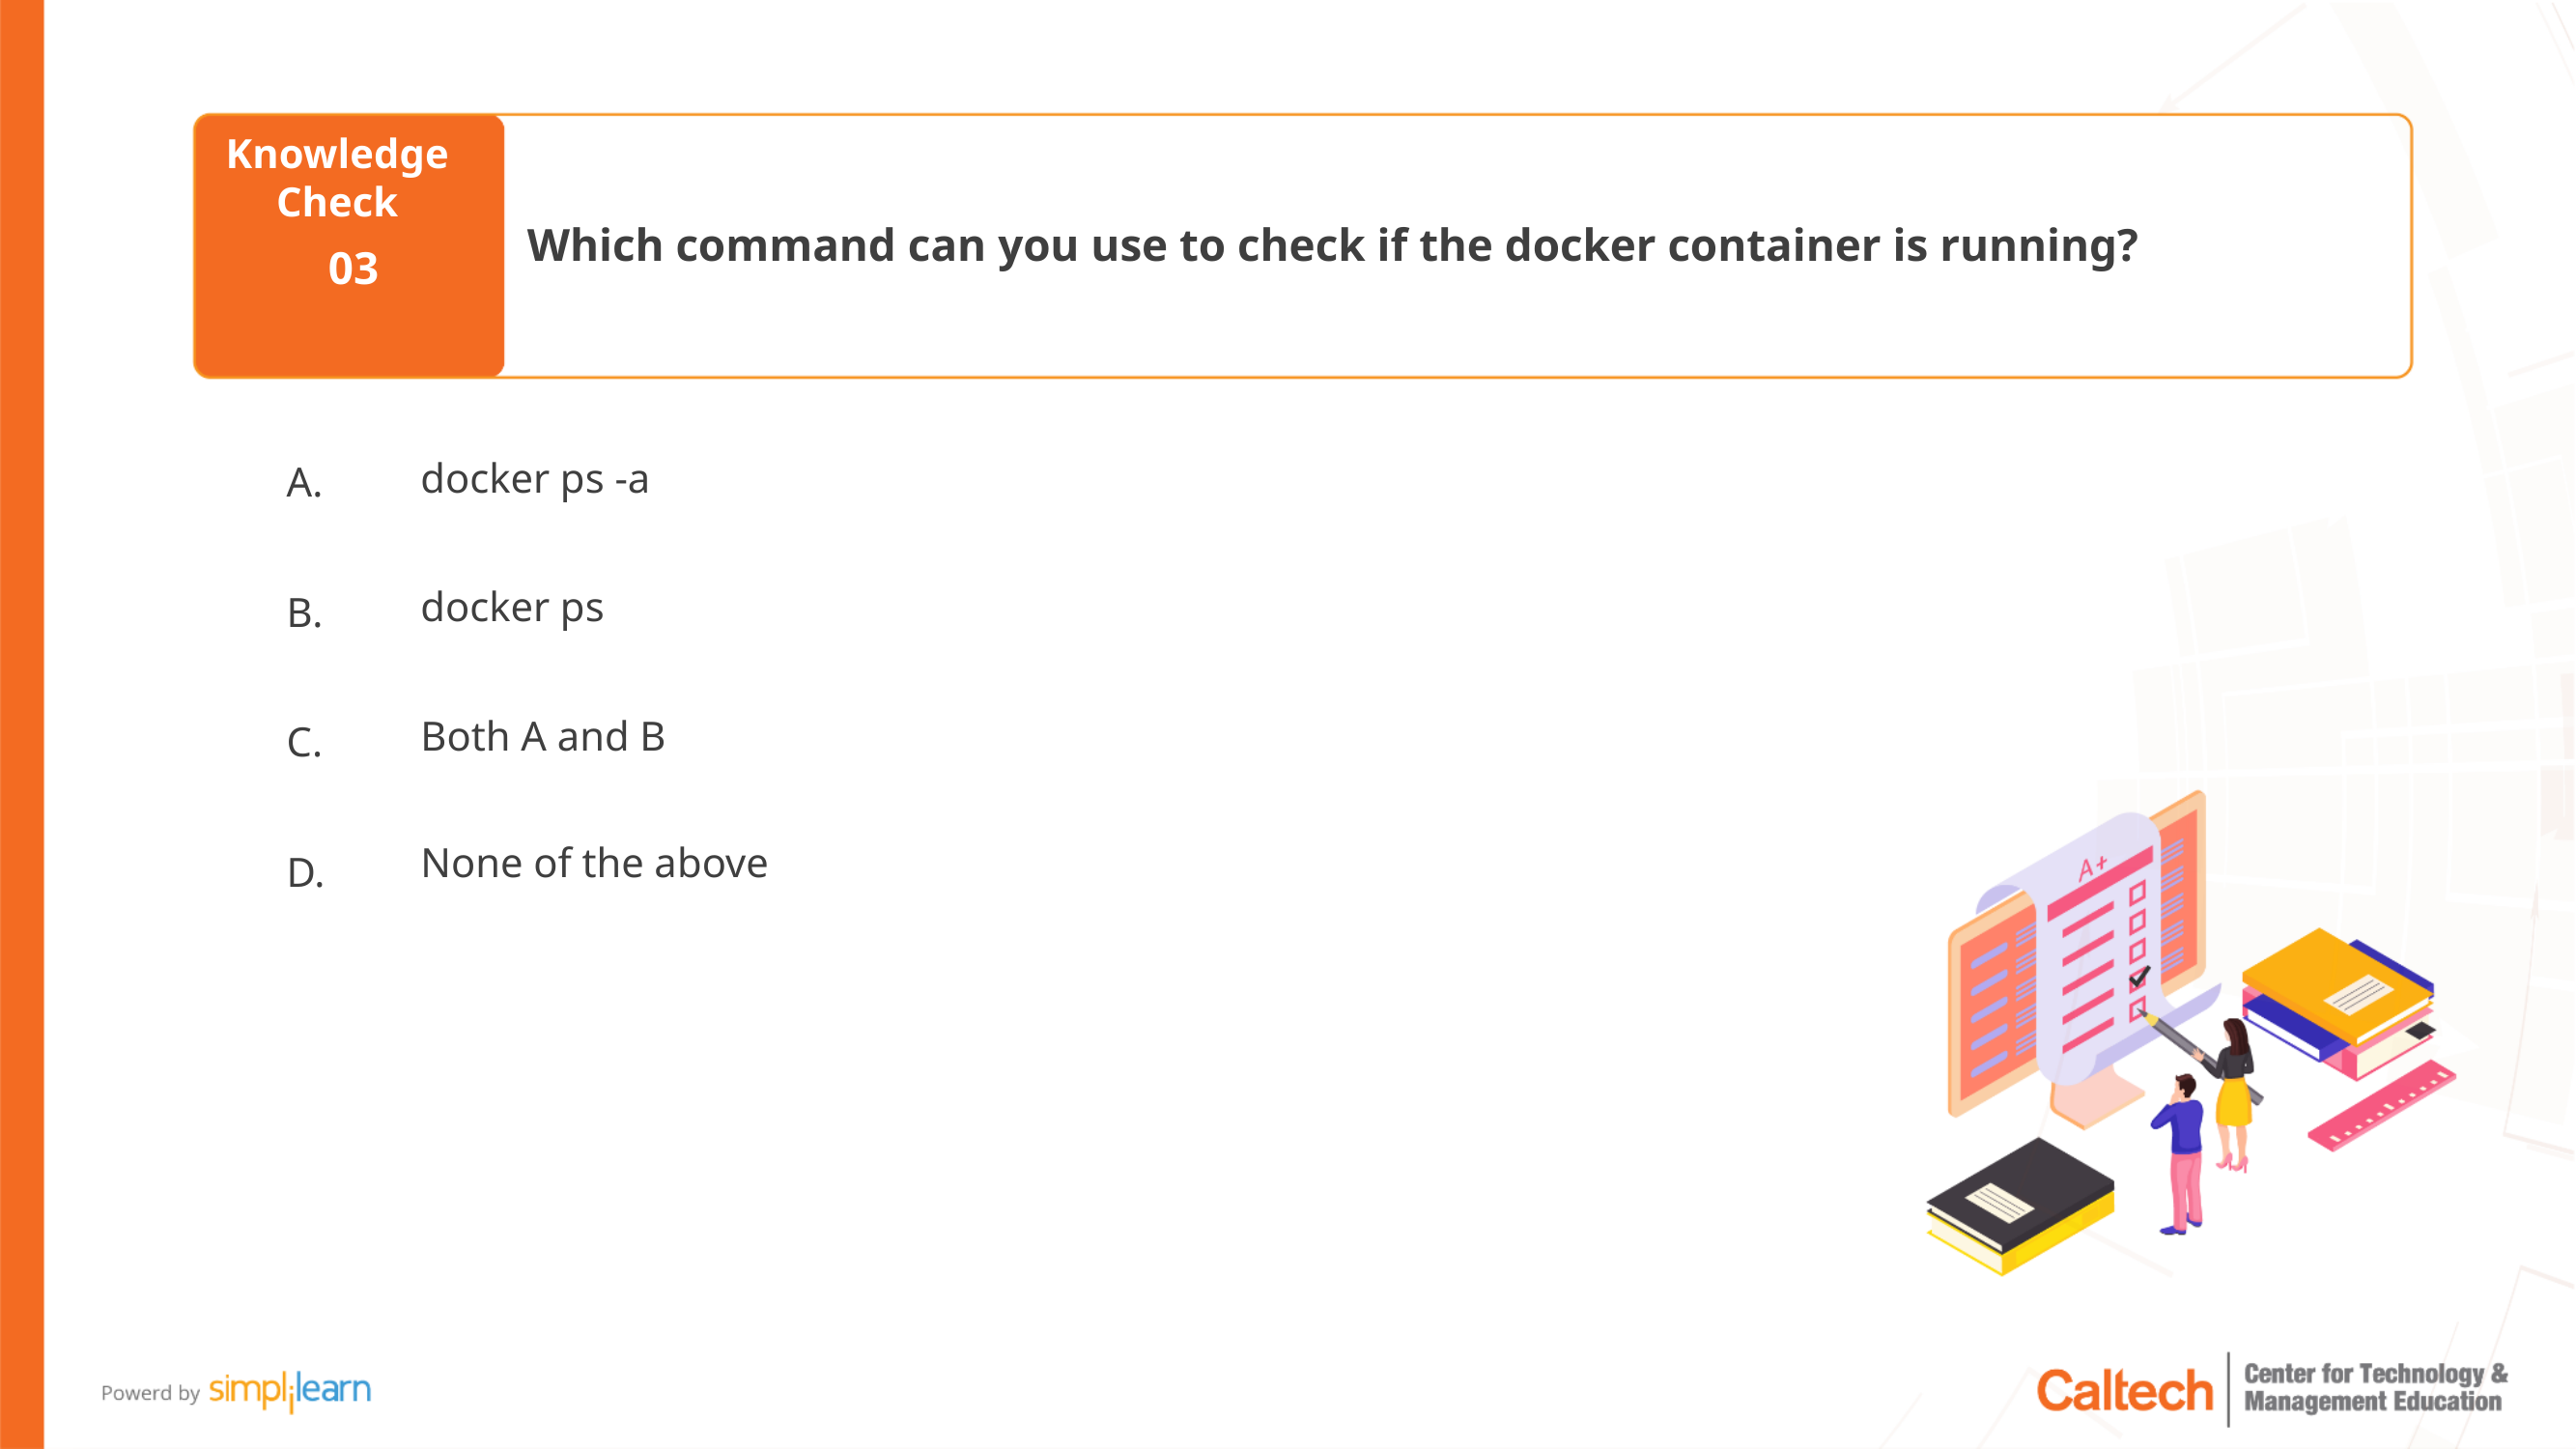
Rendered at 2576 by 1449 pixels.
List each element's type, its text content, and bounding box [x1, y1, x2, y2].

list Both A and B [369, 682, 2153, 794]
list Which command can you use to check if the docker container is running? [512, 134, 2373, 360]
list None of the above [369, 811, 2153, 919]
picture [0, 0, 2576, 1449]
list docker ps [369, 554, 2153, 666]
list 03 [194, 232, 513, 340]
list docker ps -a [369, 424, 2153, 536]
